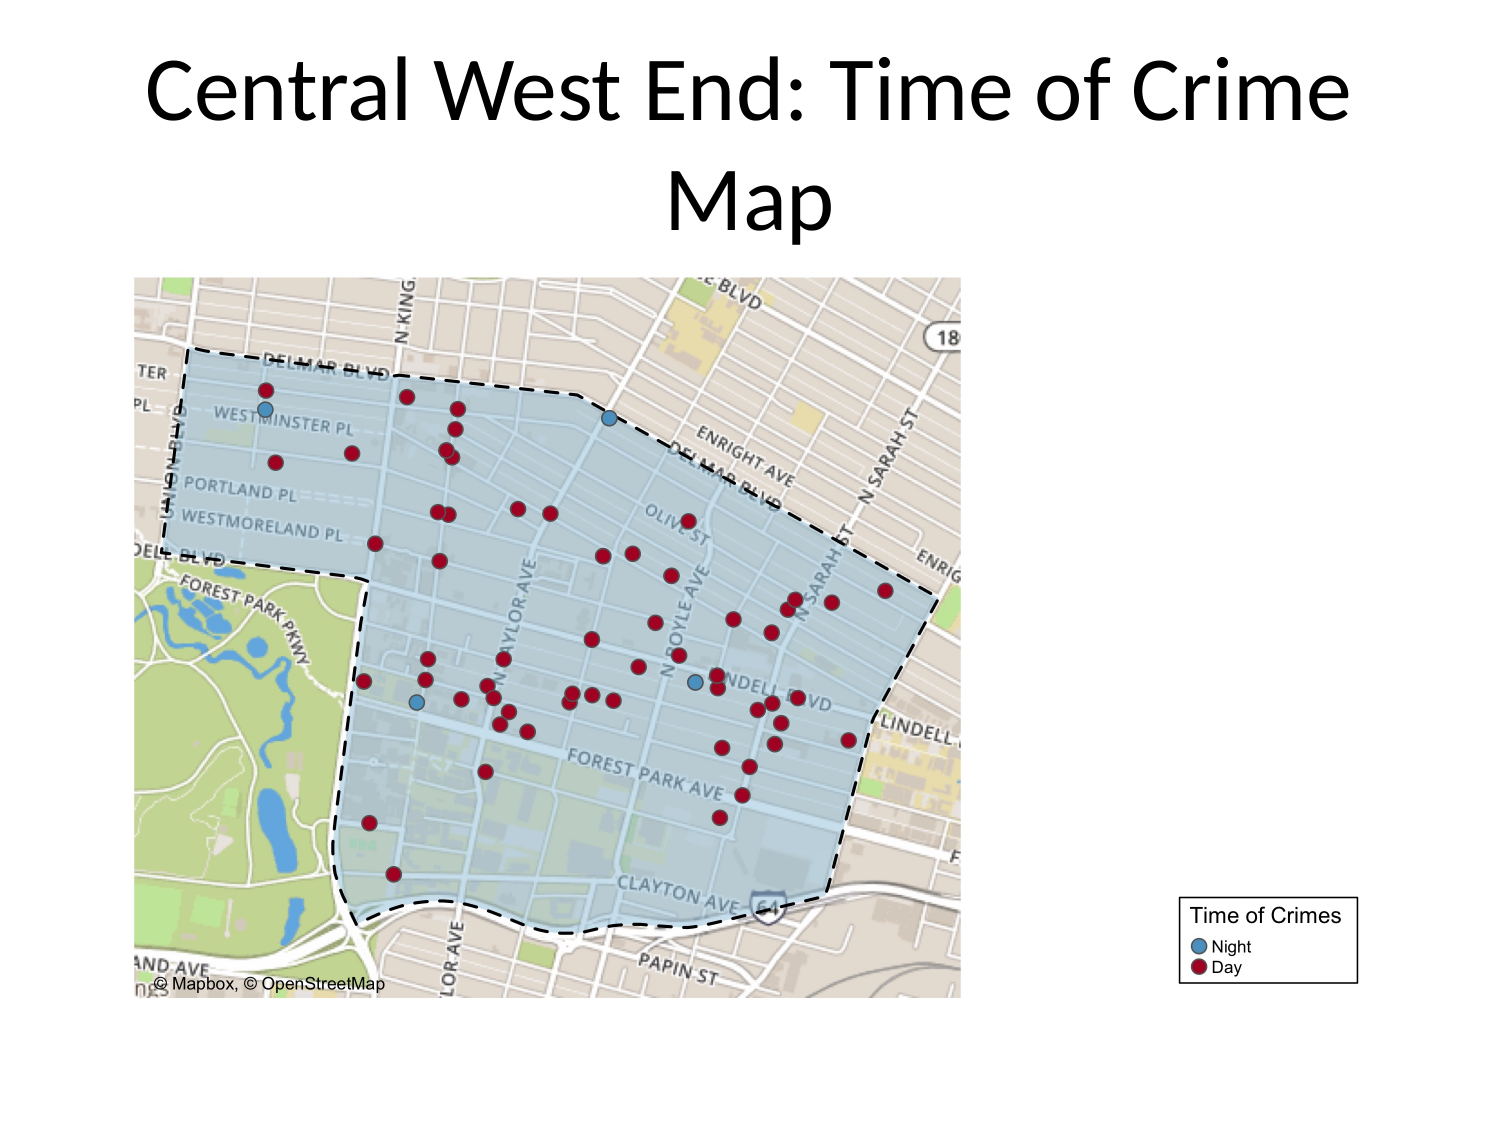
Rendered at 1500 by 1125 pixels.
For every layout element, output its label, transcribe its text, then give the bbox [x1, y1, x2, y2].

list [74, 262, 1426, 1013]
title Central West End: Time of Crime Map [75, 45, 1425, 233]
